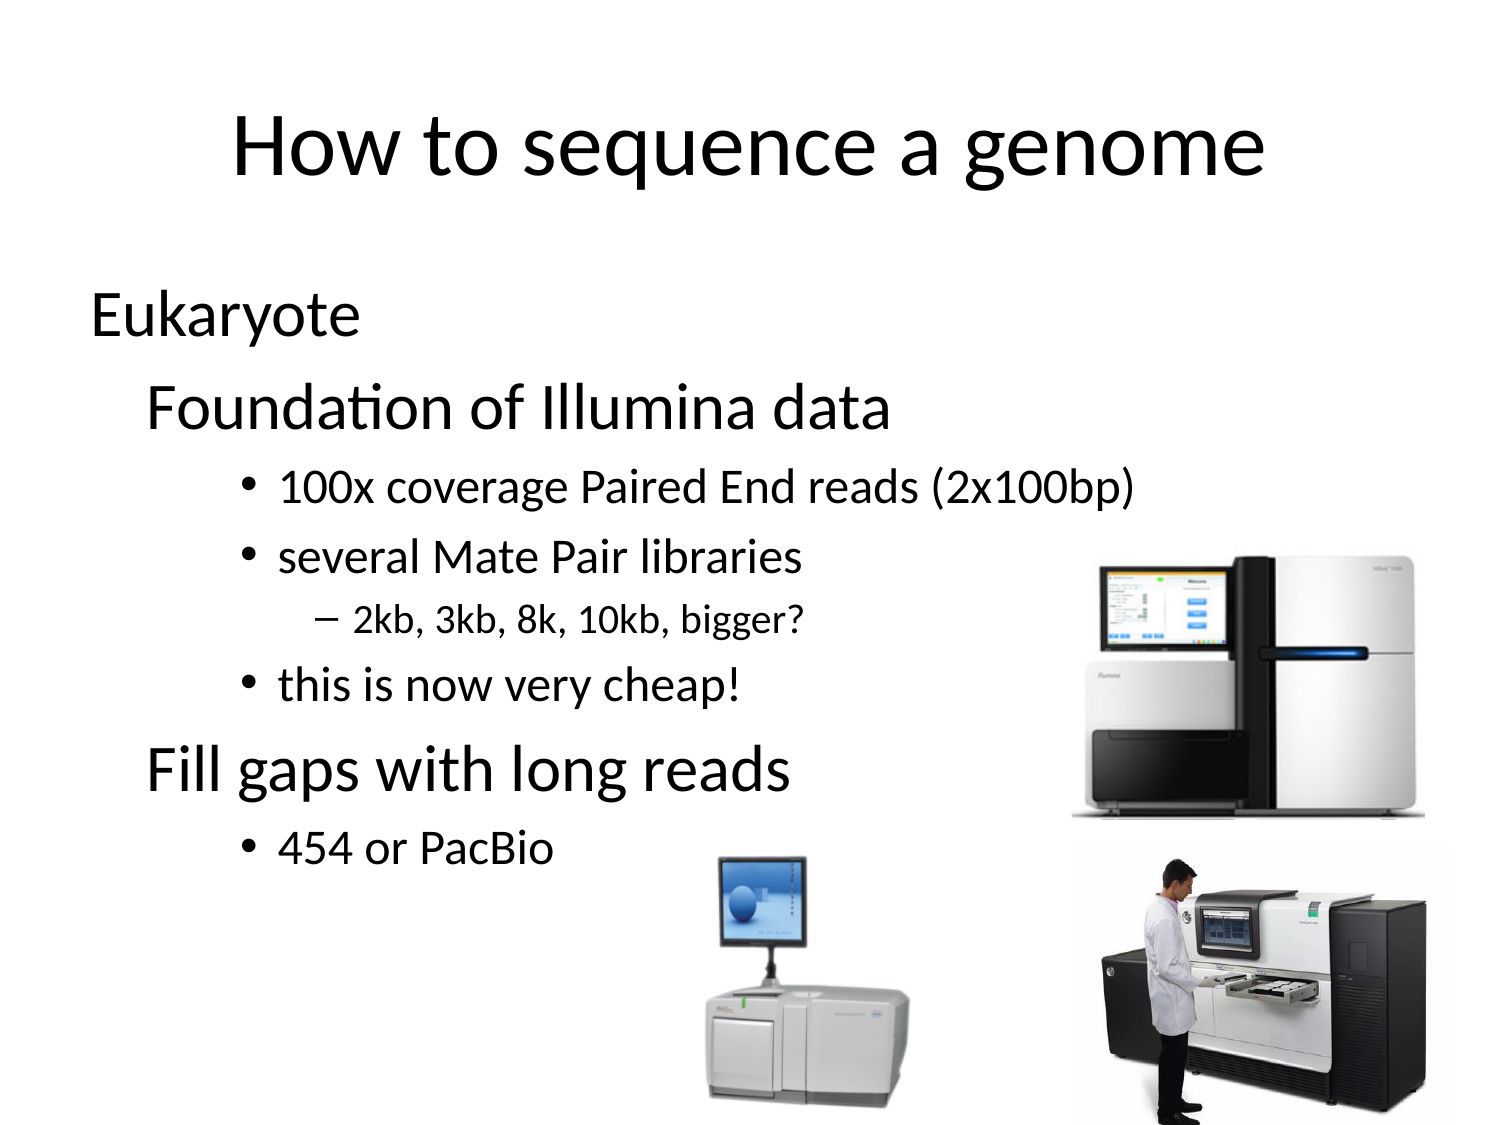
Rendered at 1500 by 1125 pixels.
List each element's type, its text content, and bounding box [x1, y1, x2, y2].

picture [1071, 536, 1426, 821]
list Eukaryote Foundation of Illumina data 100x coverage Paired End reads (2x100bp) several Mate Pair libraries 2kb, 3kb, 8k, 10kb, bigger? this is now very cheap! Fill gaps with long reads 454 or PacBio [75, 262, 1425, 1005]
picture [1071, 845, 1452, 1125]
picture [686, 845, 936, 1125]
title How to sequence a genome [75, 45, 1425, 233]
